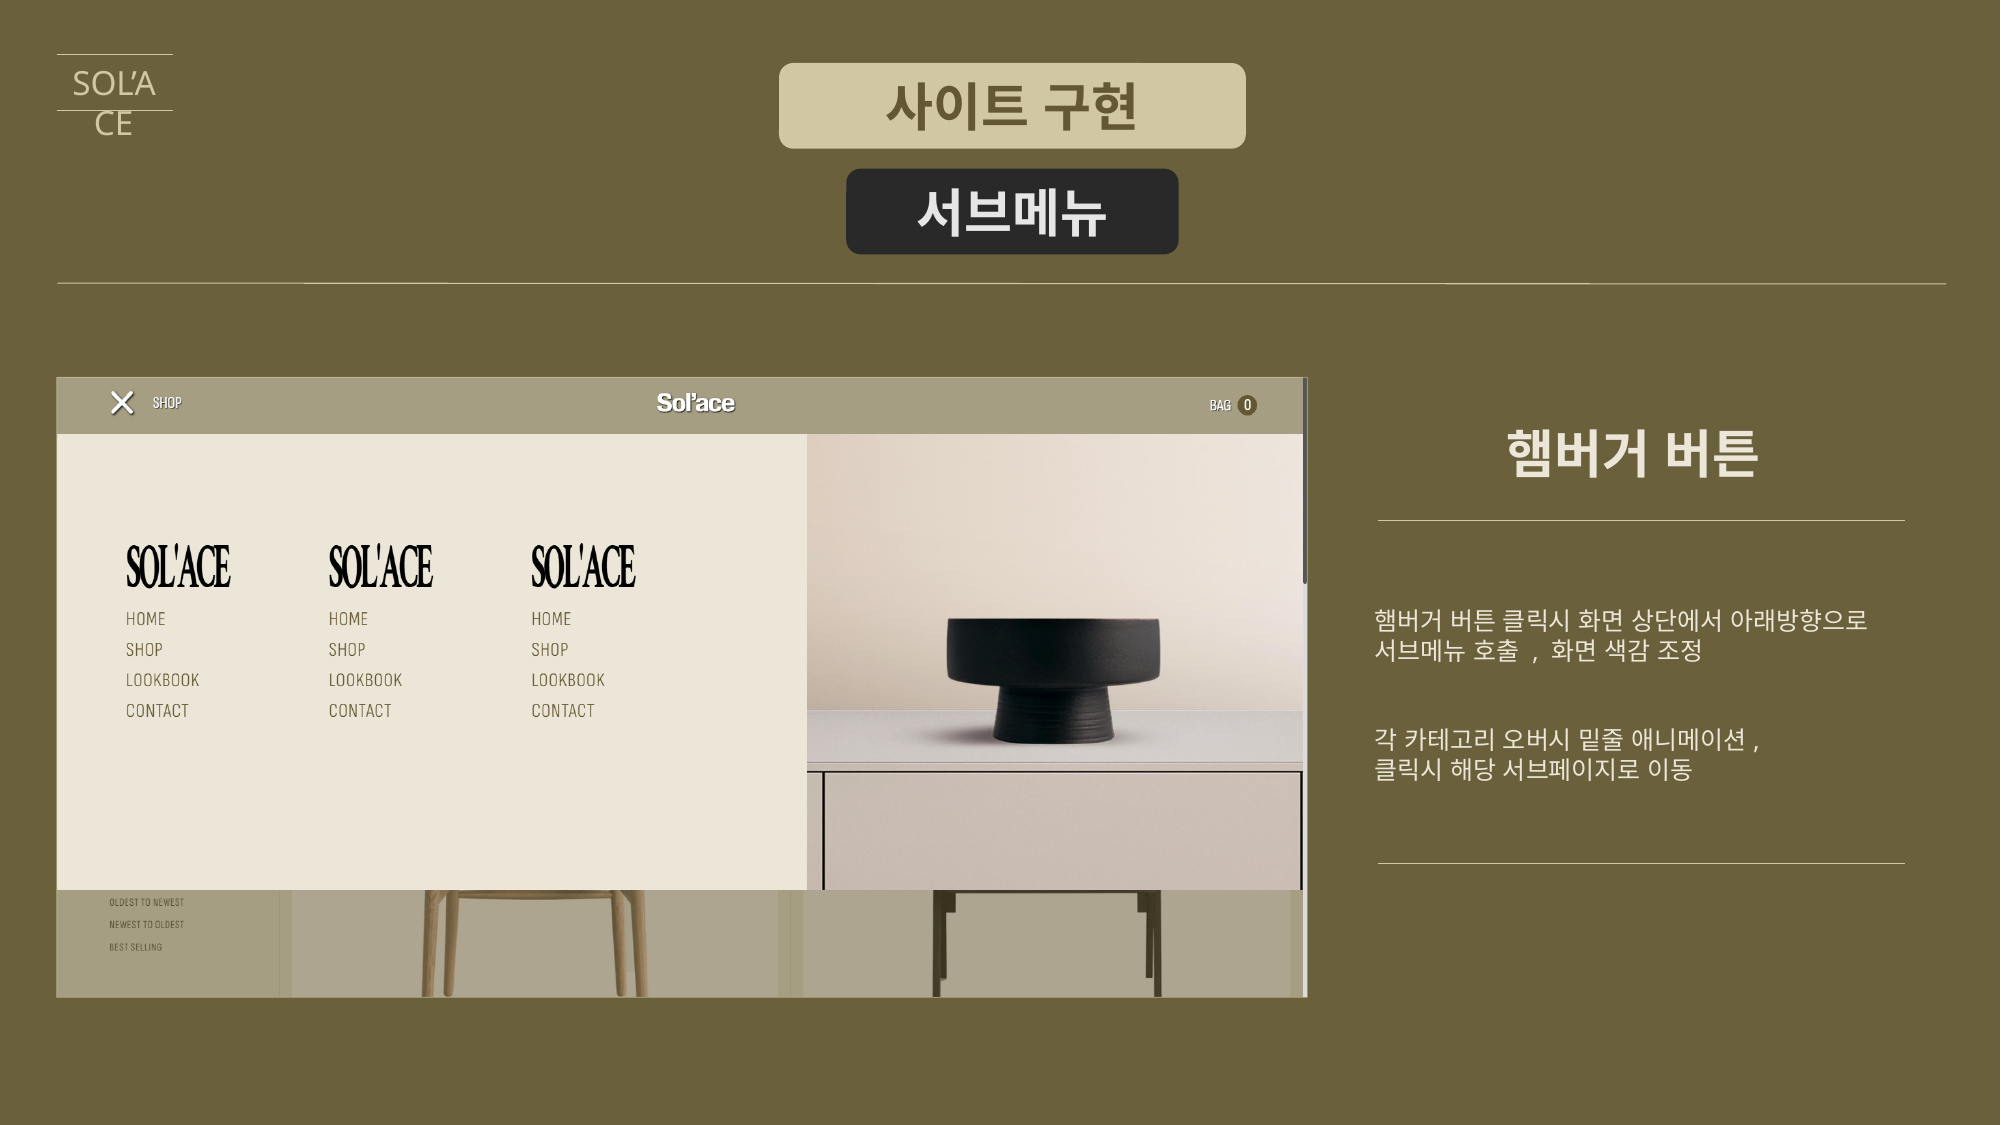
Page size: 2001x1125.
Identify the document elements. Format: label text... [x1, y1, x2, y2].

text_box SOL’ACE [57, 55, 171, 110]
text_box 햄버거 버튼 클릭시 화면 상단에서 아래방향으로 서브메뉴 호출 , 화면 색감 조정 각 카테고리 오버시 밑줄 애니메이션, 클릭시 해당 서브페이지로 이동 [1359, 597, 1905, 792]
text_box 햄버거 버튼 [1337, 414, 1929, 492]
text_box 사이트 구현 [778, 62, 1246, 149]
text_box 서브메뉴 [846, 168, 1179, 255]
picture [57, 377, 1307, 997]
text_box SOL’ACE [57, 111, 171, 150]
